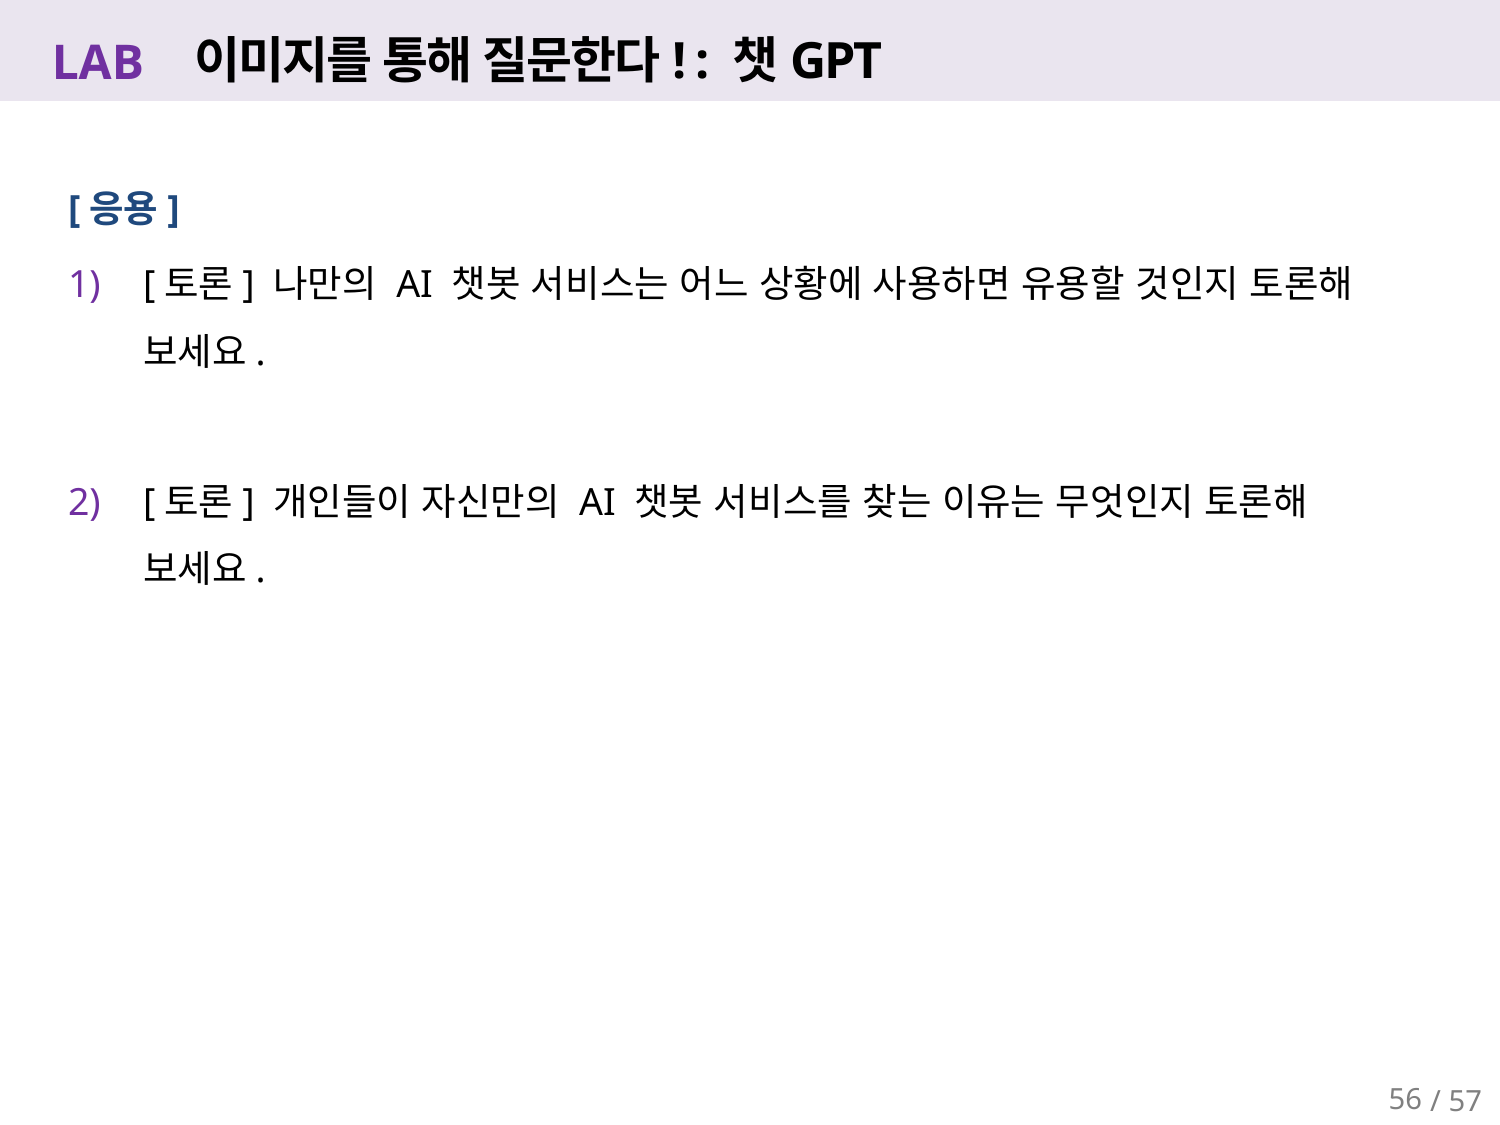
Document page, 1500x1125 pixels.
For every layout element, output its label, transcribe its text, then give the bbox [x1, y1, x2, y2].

title 이미지를 통해 질문한다! : 챗GPT [179, 18, 1426, 98]
list [응용] [토론] 나만의 AI 챗봇 서비스는 어느 상황에 사용하면 유용할 것인지 토론해 보세요. [토론] 개인들이 자신만의 AI 챗봇 서비스를 찾는 이유는 무엇인지 토론해 보세요. [52, 155, 1436, 1036]
